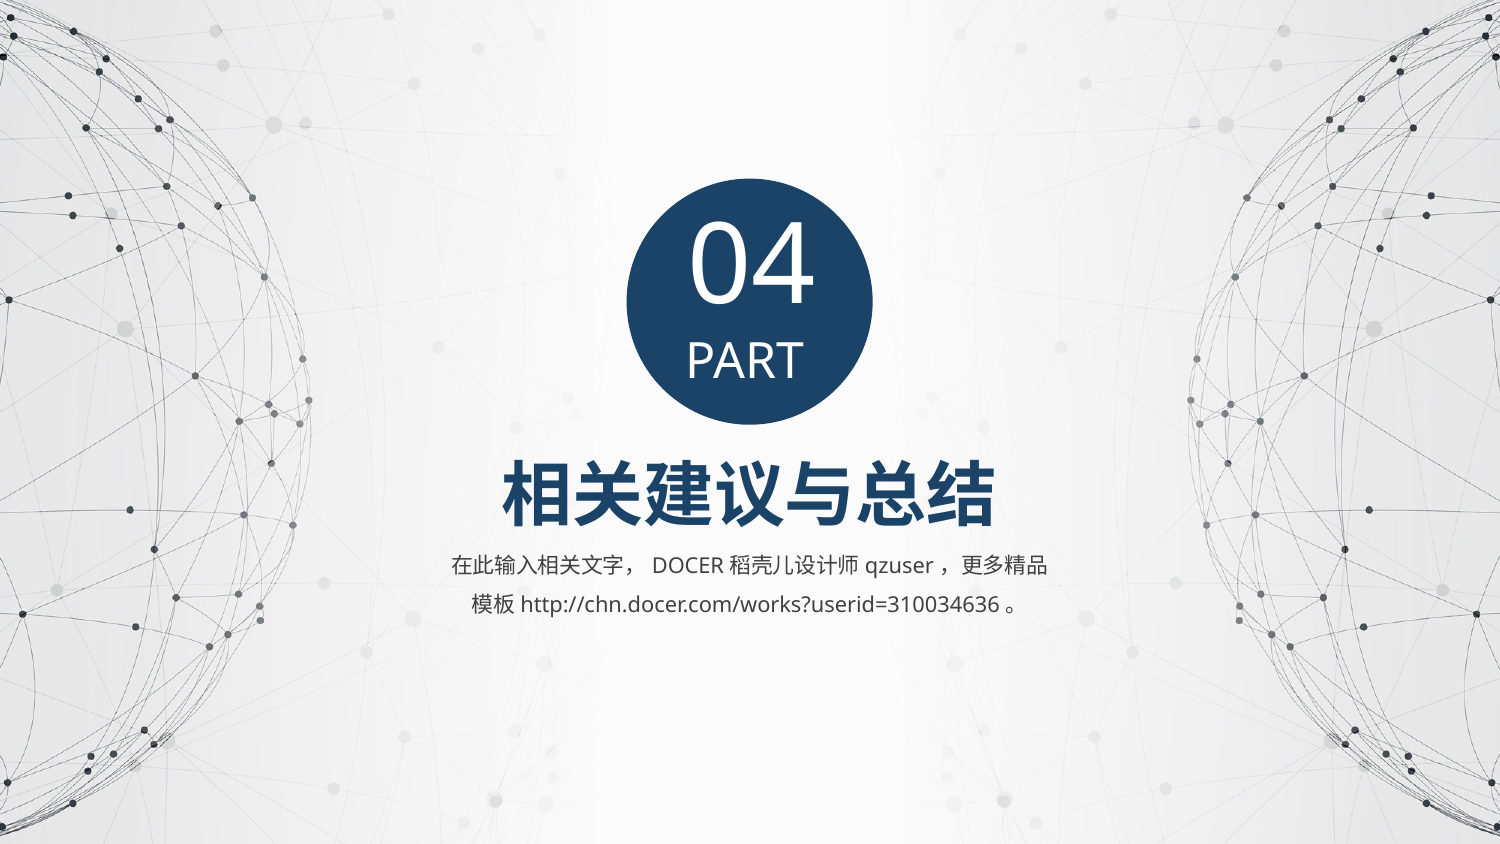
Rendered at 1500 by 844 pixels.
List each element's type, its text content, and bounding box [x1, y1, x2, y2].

picture [0, 0, 1500, 844]
text_box 04 PART [609, 258, 894, 395]
text_box [667, 395, 832, 426]
text_box [633, 177, 866, 258]
text_box 在此输入相关文字，DOCER稻壳儿设计师qzuser，更多精品模板http://chn.docer.com/works?userid=310034636。 [432, 533, 1067, 623]
text_box 相关建议与总结 [407, 444, 1092, 541]
